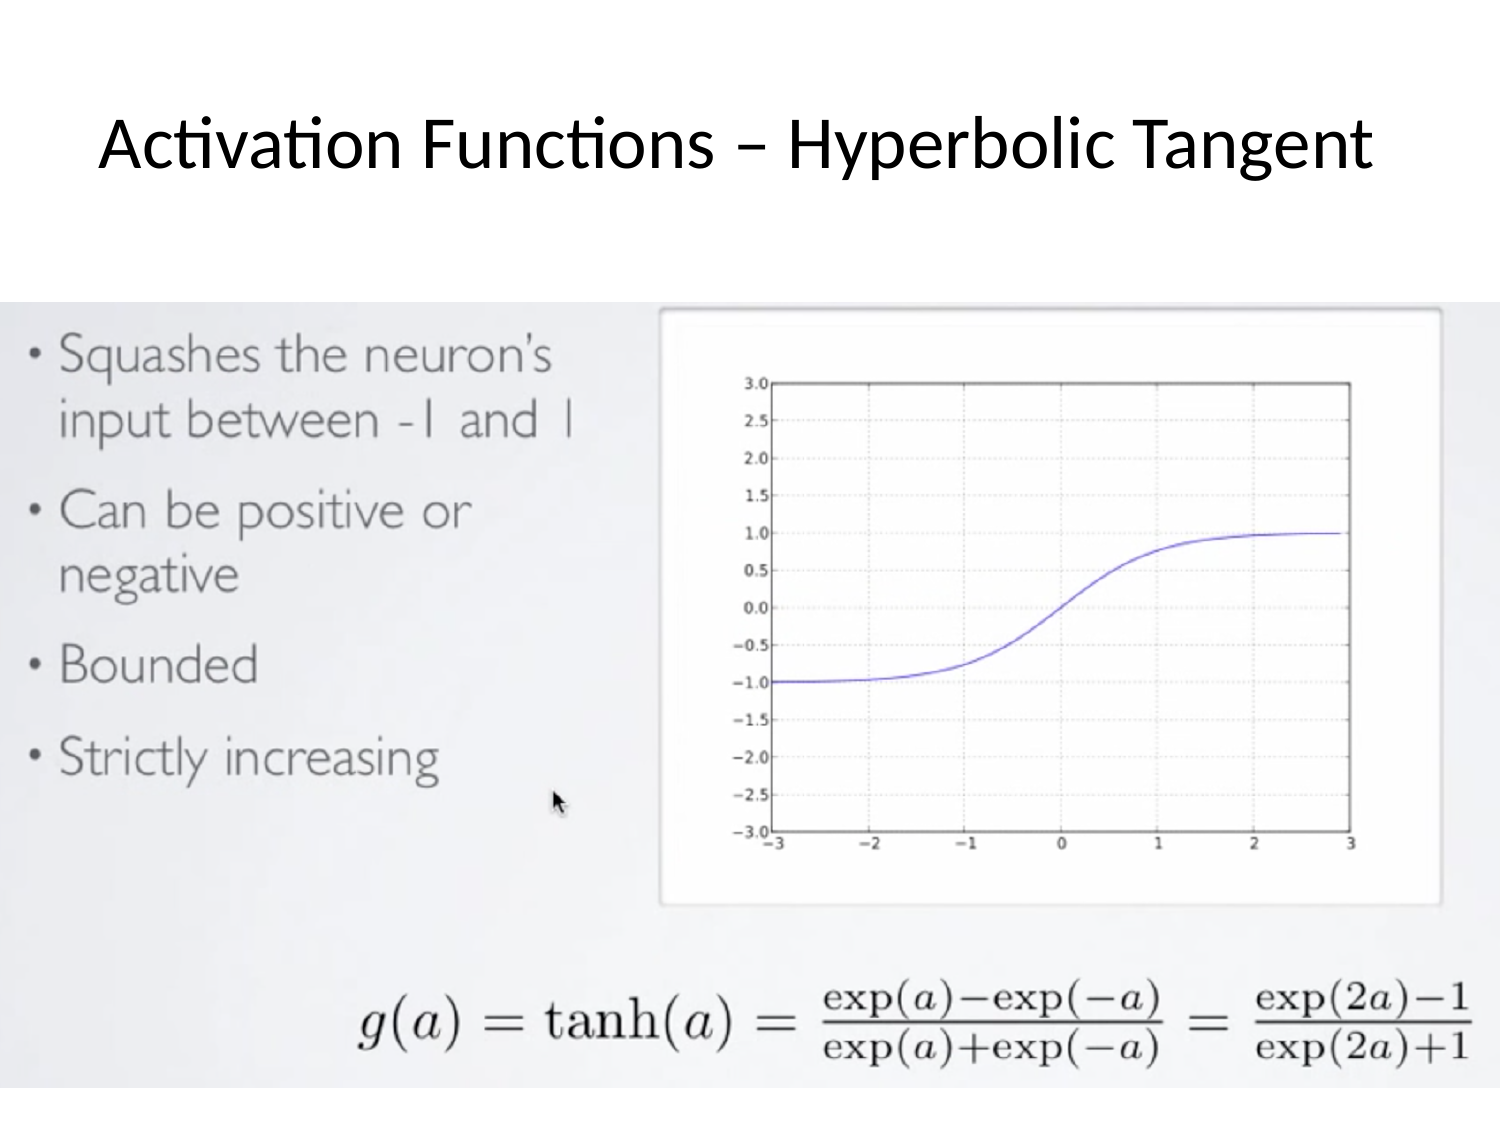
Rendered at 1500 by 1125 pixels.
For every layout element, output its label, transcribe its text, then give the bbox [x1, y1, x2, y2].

picture [0, 302, 1500, 1088]
title Activation Functions – Hyperbolic Tangent [21, 45, 1471, 233]
